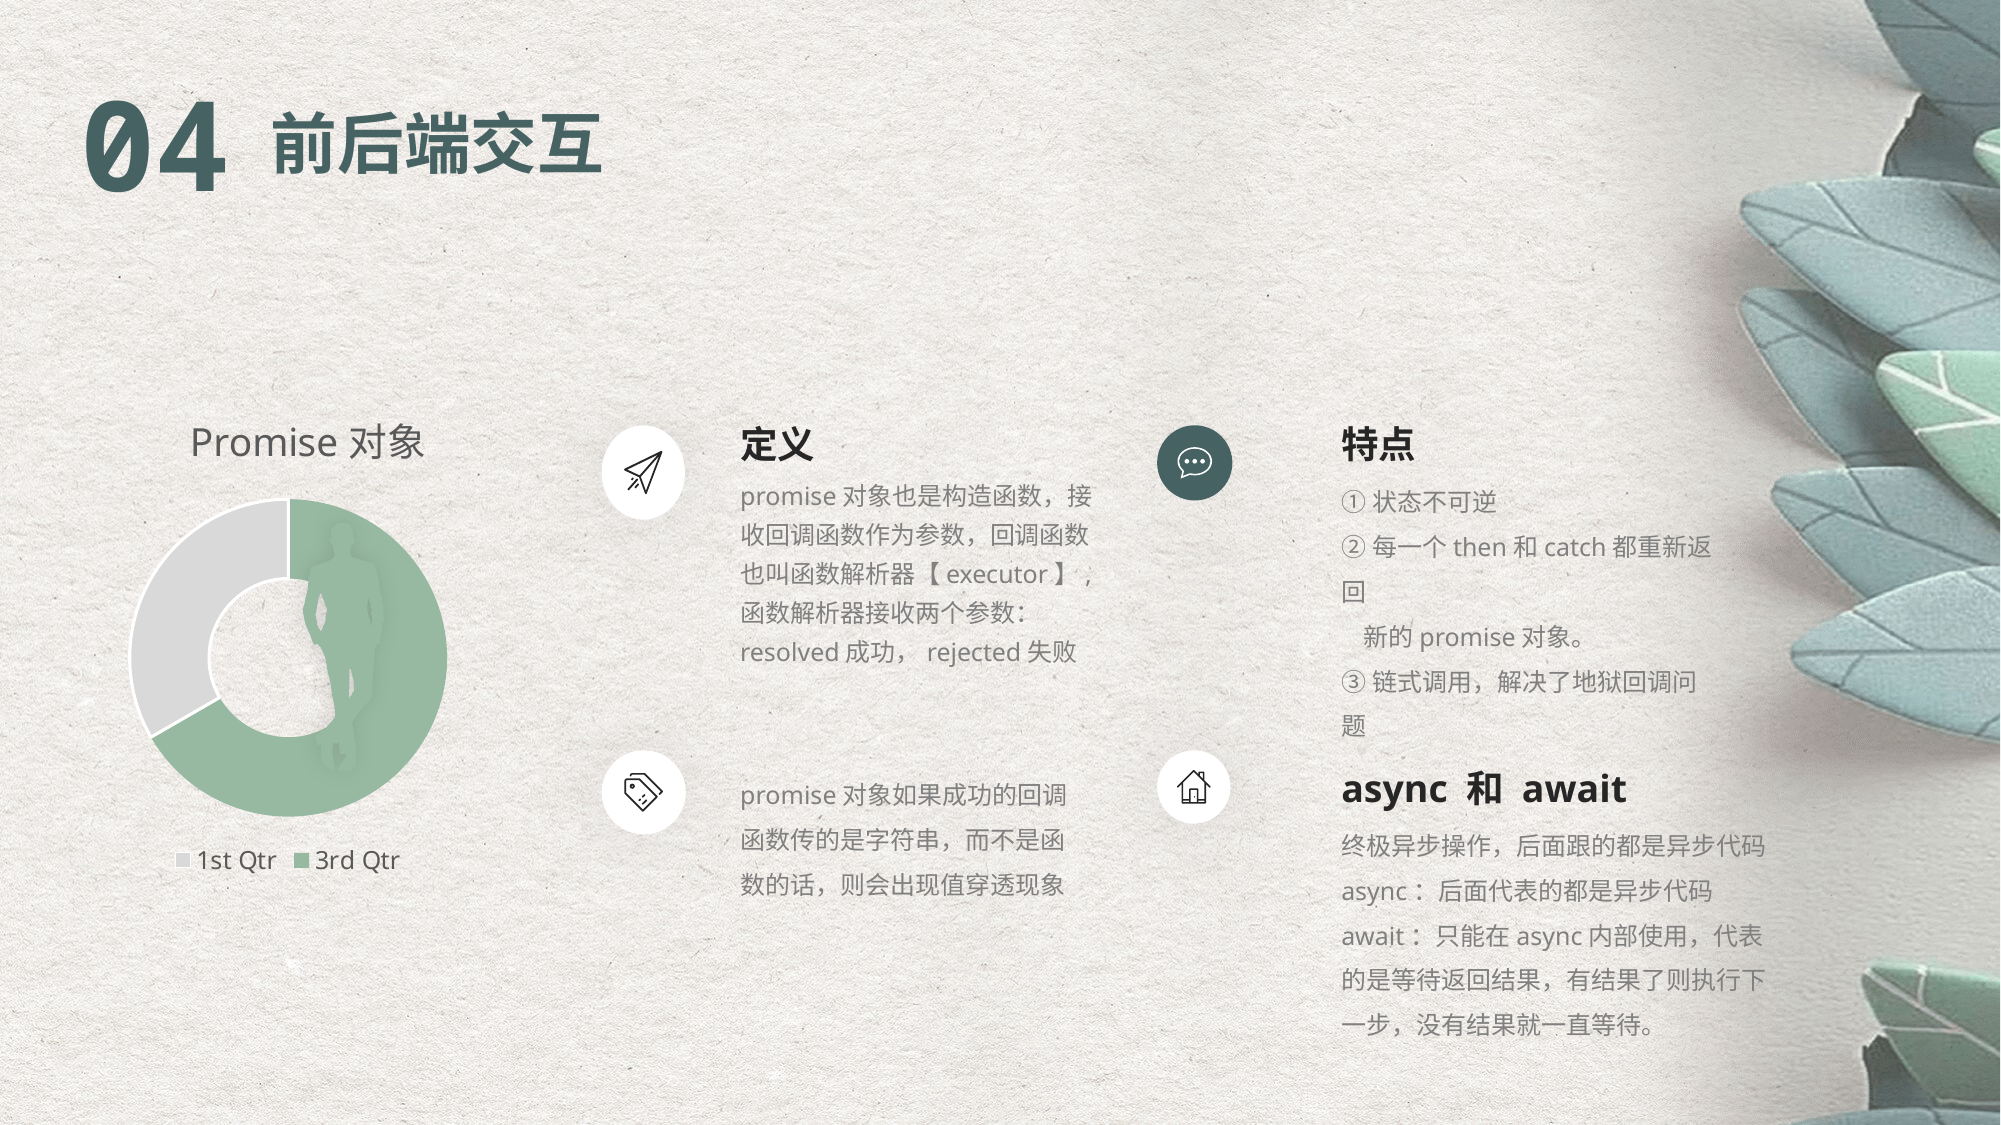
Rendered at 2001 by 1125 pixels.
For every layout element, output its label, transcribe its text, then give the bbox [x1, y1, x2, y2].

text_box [1326, 757, 1790, 1051]
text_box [1157, 750, 1231, 824]
text_box 前后端交互 [255, 94, 620, 189]
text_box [725, 413, 1124, 676]
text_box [601, 750, 686, 835]
text_box 04 [65, 58, 245, 224]
picture [0, 0, 2001, 1125]
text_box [1326, 413, 1736, 661]
text_box promise对象如果成功的回调函数传的是字符串，而不是函数的话，则会出现值穿透现象 [725, 757, 1095, 908]
chart [43, 391, 533, 884]
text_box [601, 425, 685, 520]
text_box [1157, 425, 1233, 501]
